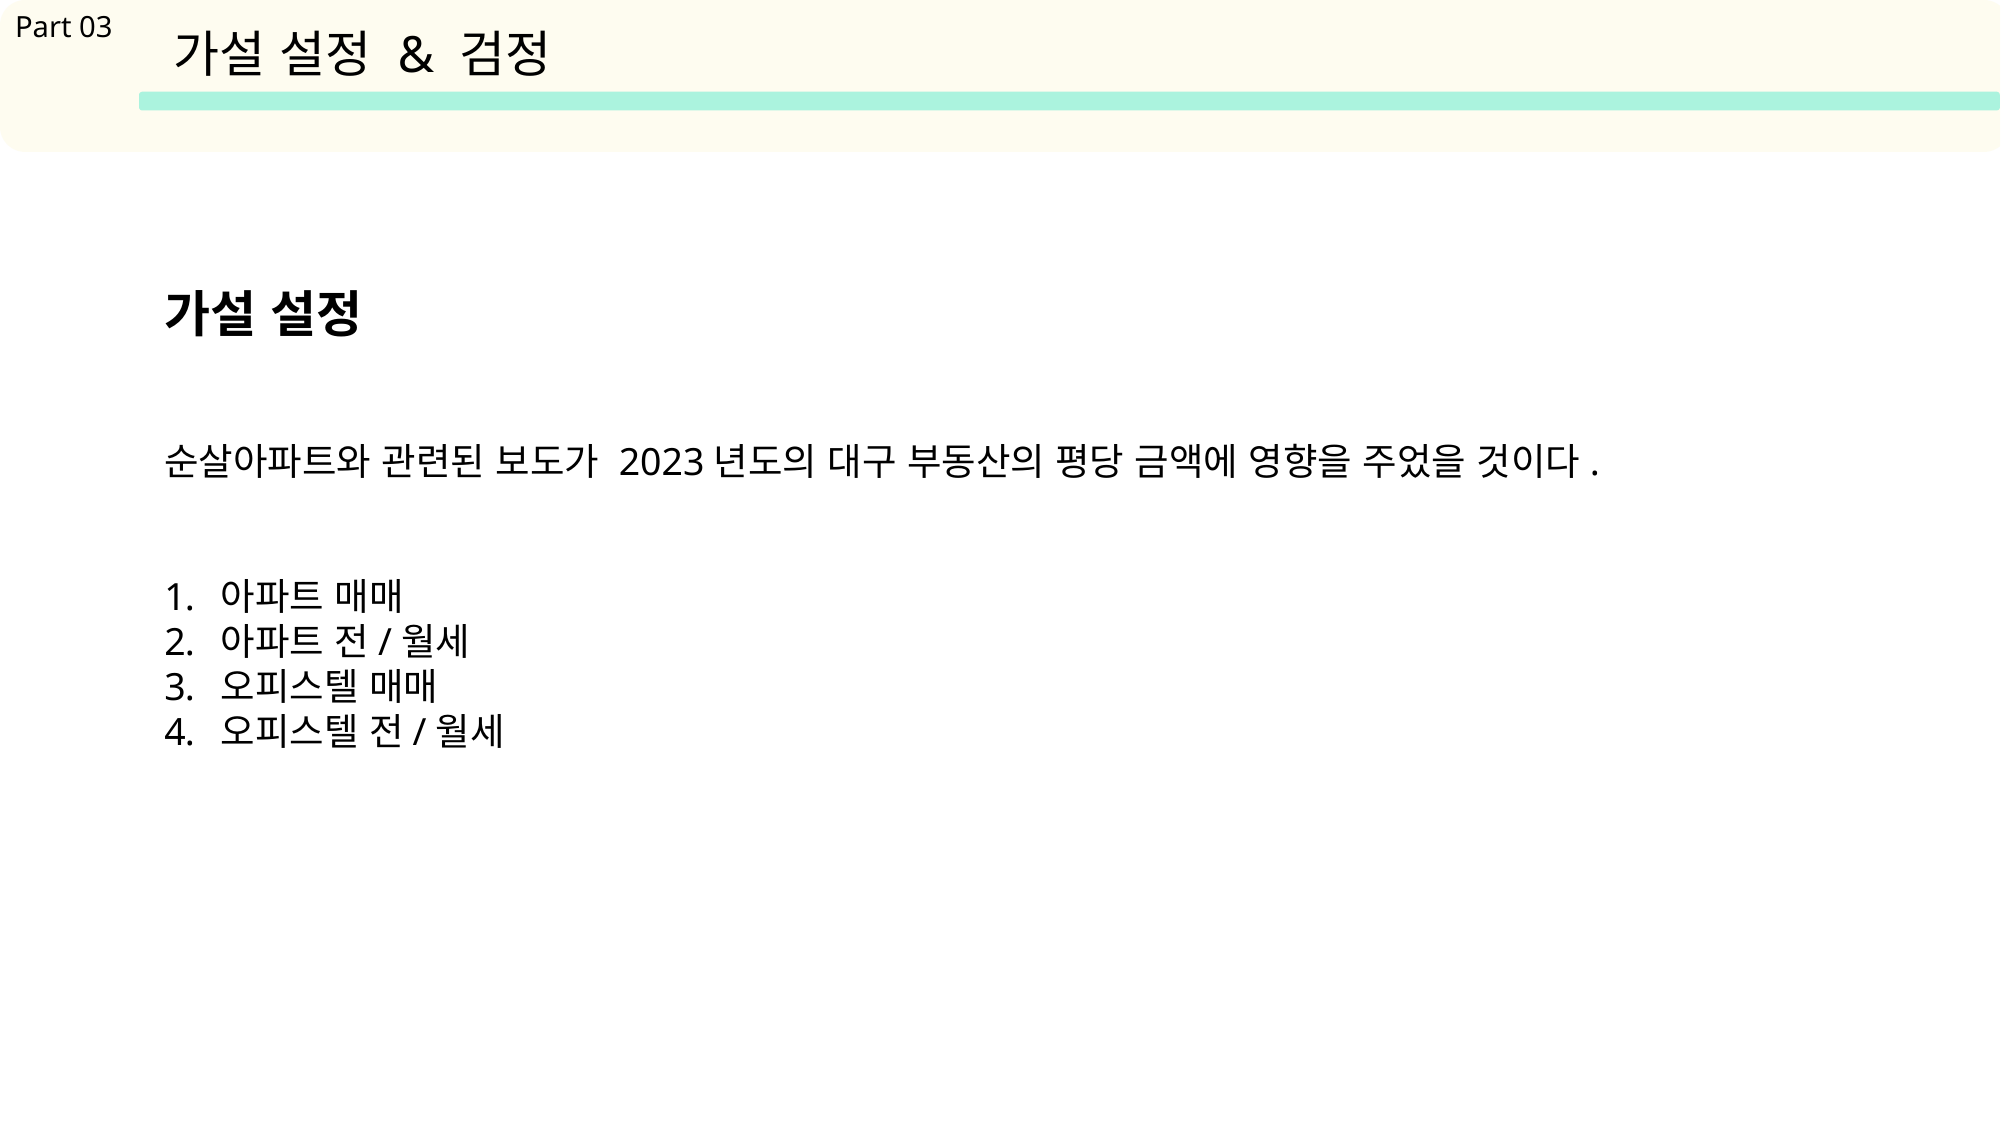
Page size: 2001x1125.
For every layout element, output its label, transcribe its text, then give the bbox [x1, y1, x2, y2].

text_box 가설 설정 순살아파트와 관련된 보도가 2023년도의 대구 부동산의 평당 금액에 영향을 주었을 것이다. 아파트 매매 아파트 전/월세 오피스텔 매매 오피스텔 전/월세 [149, 275, 1950, 761]
